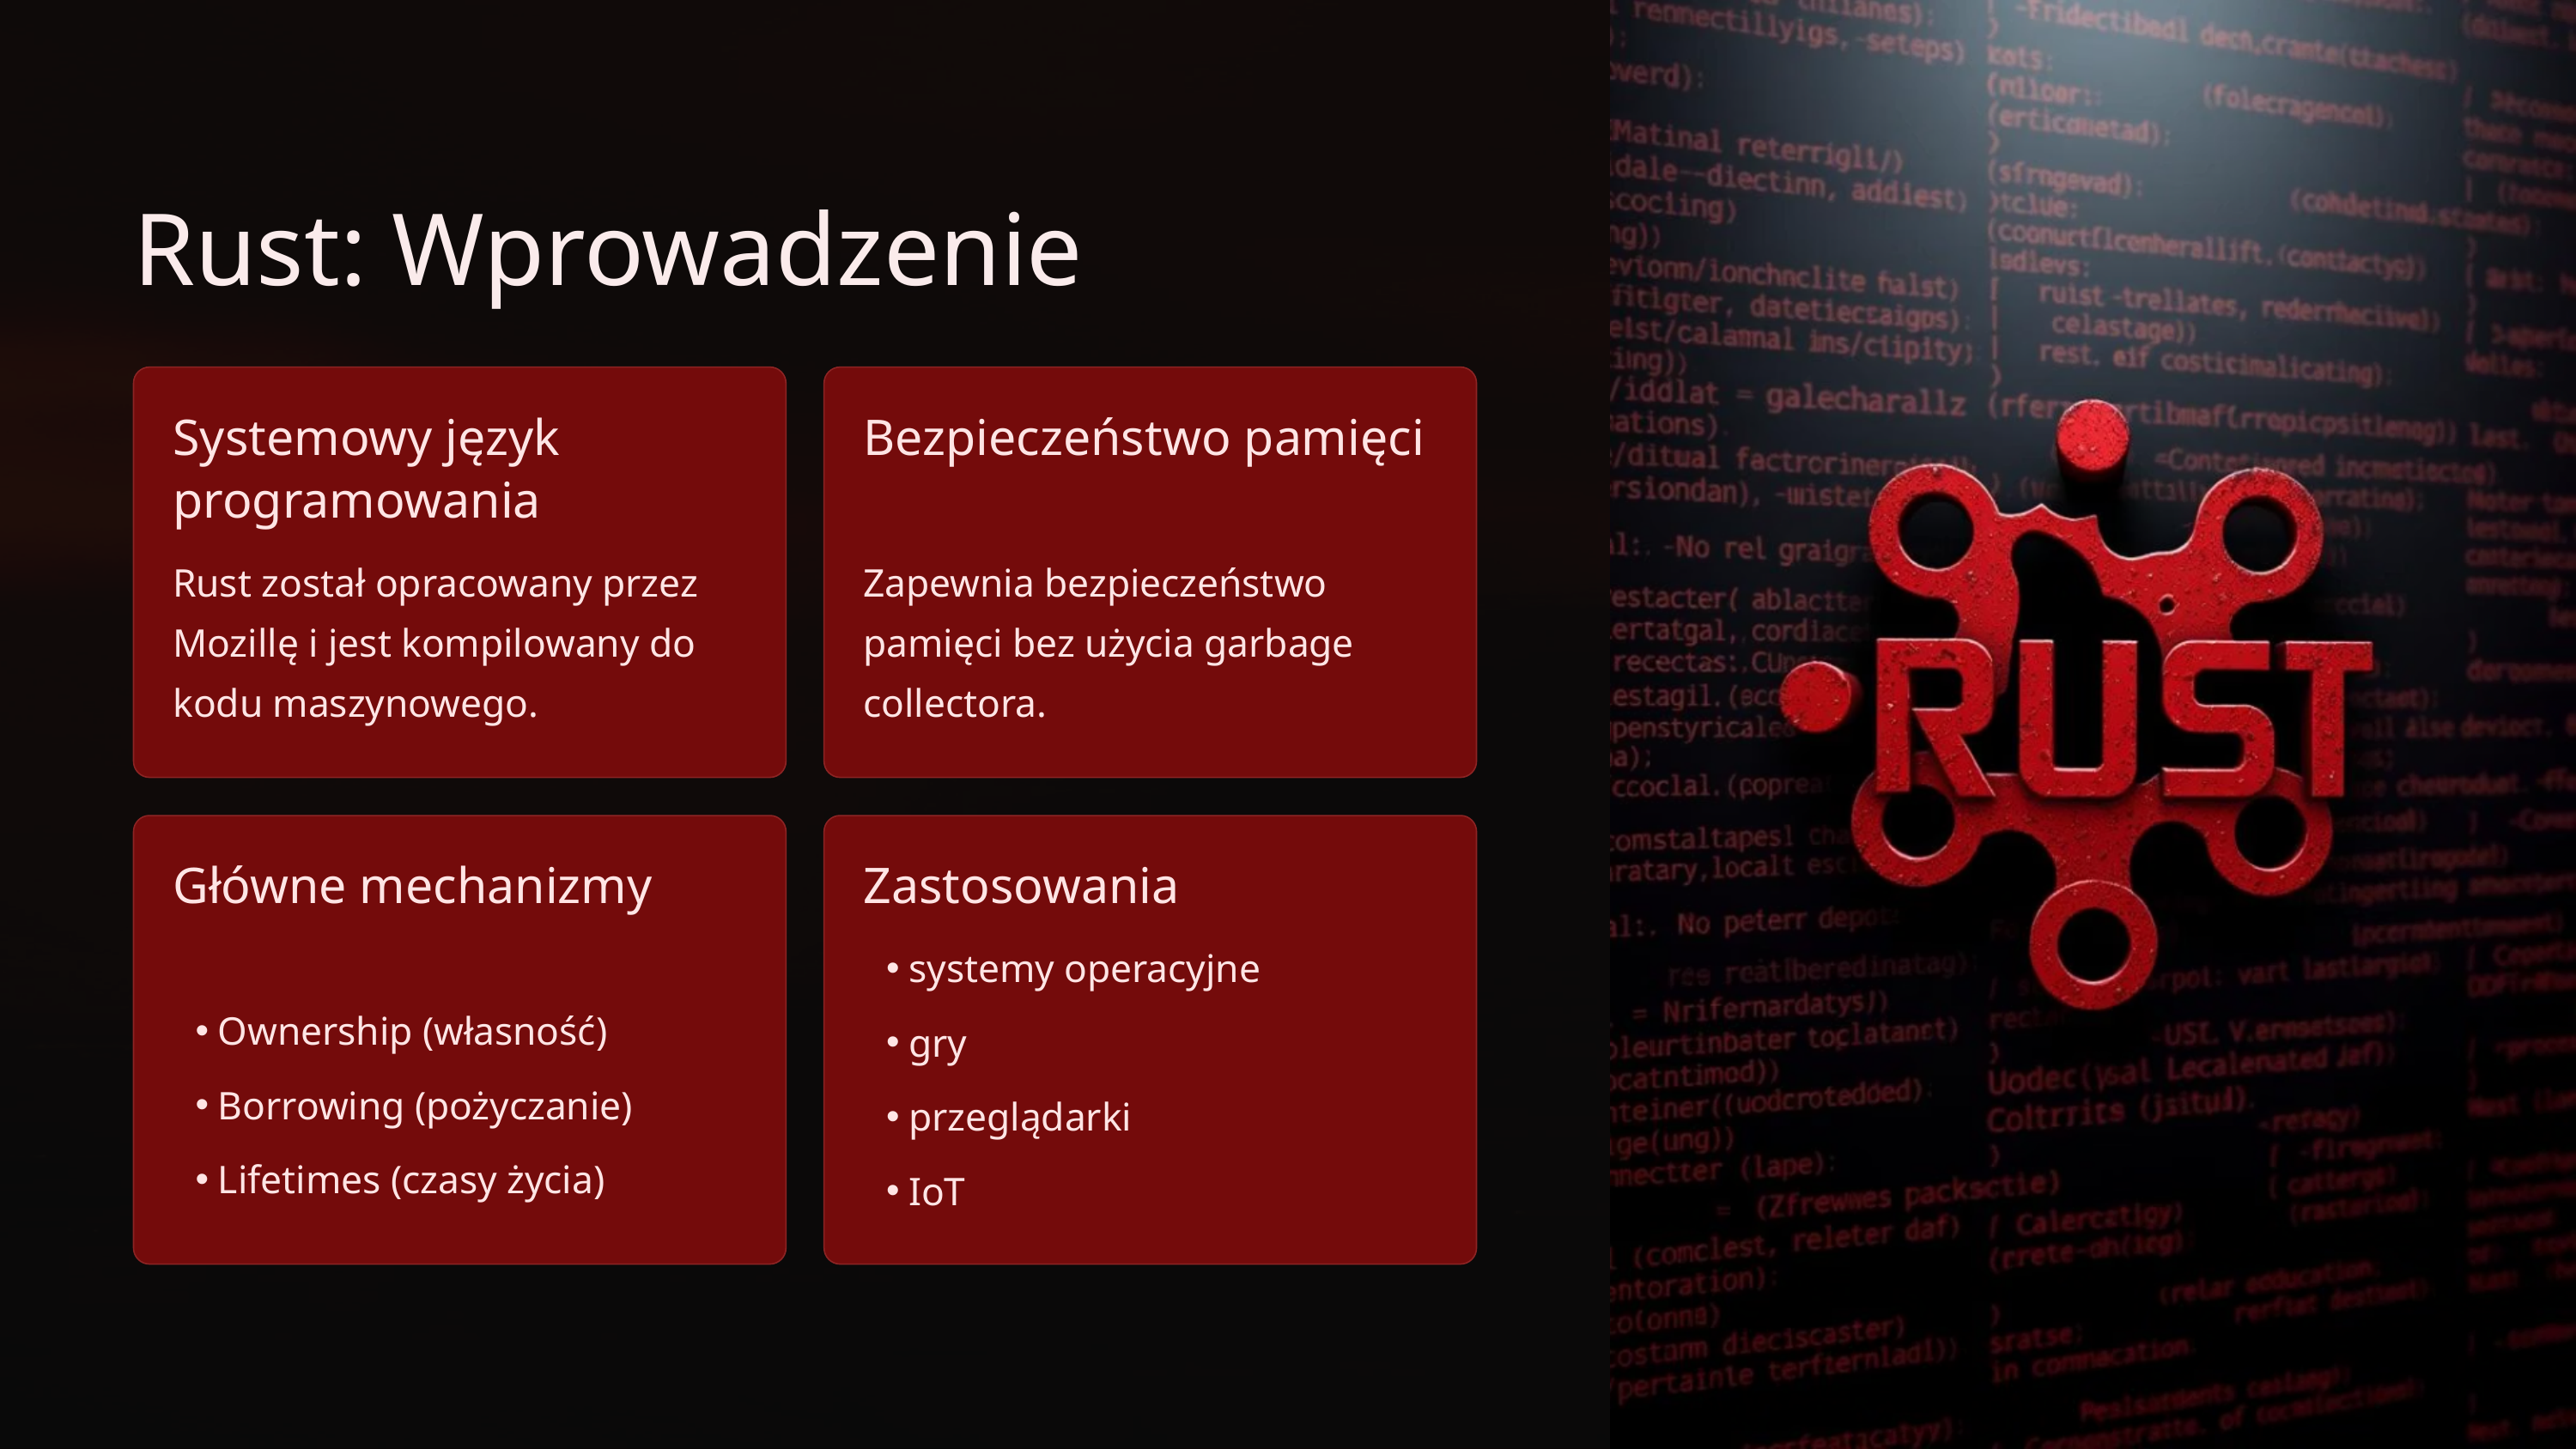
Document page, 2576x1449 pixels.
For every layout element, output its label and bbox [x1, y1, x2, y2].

text_box [823, 366, 1478, 779]
text_box [0, 0, 2576, 1449]
text_box [132, 814, 787, 1265]
text_box [823, 814, 1478, 1265]
text_box [132, 366, 787, 779]
